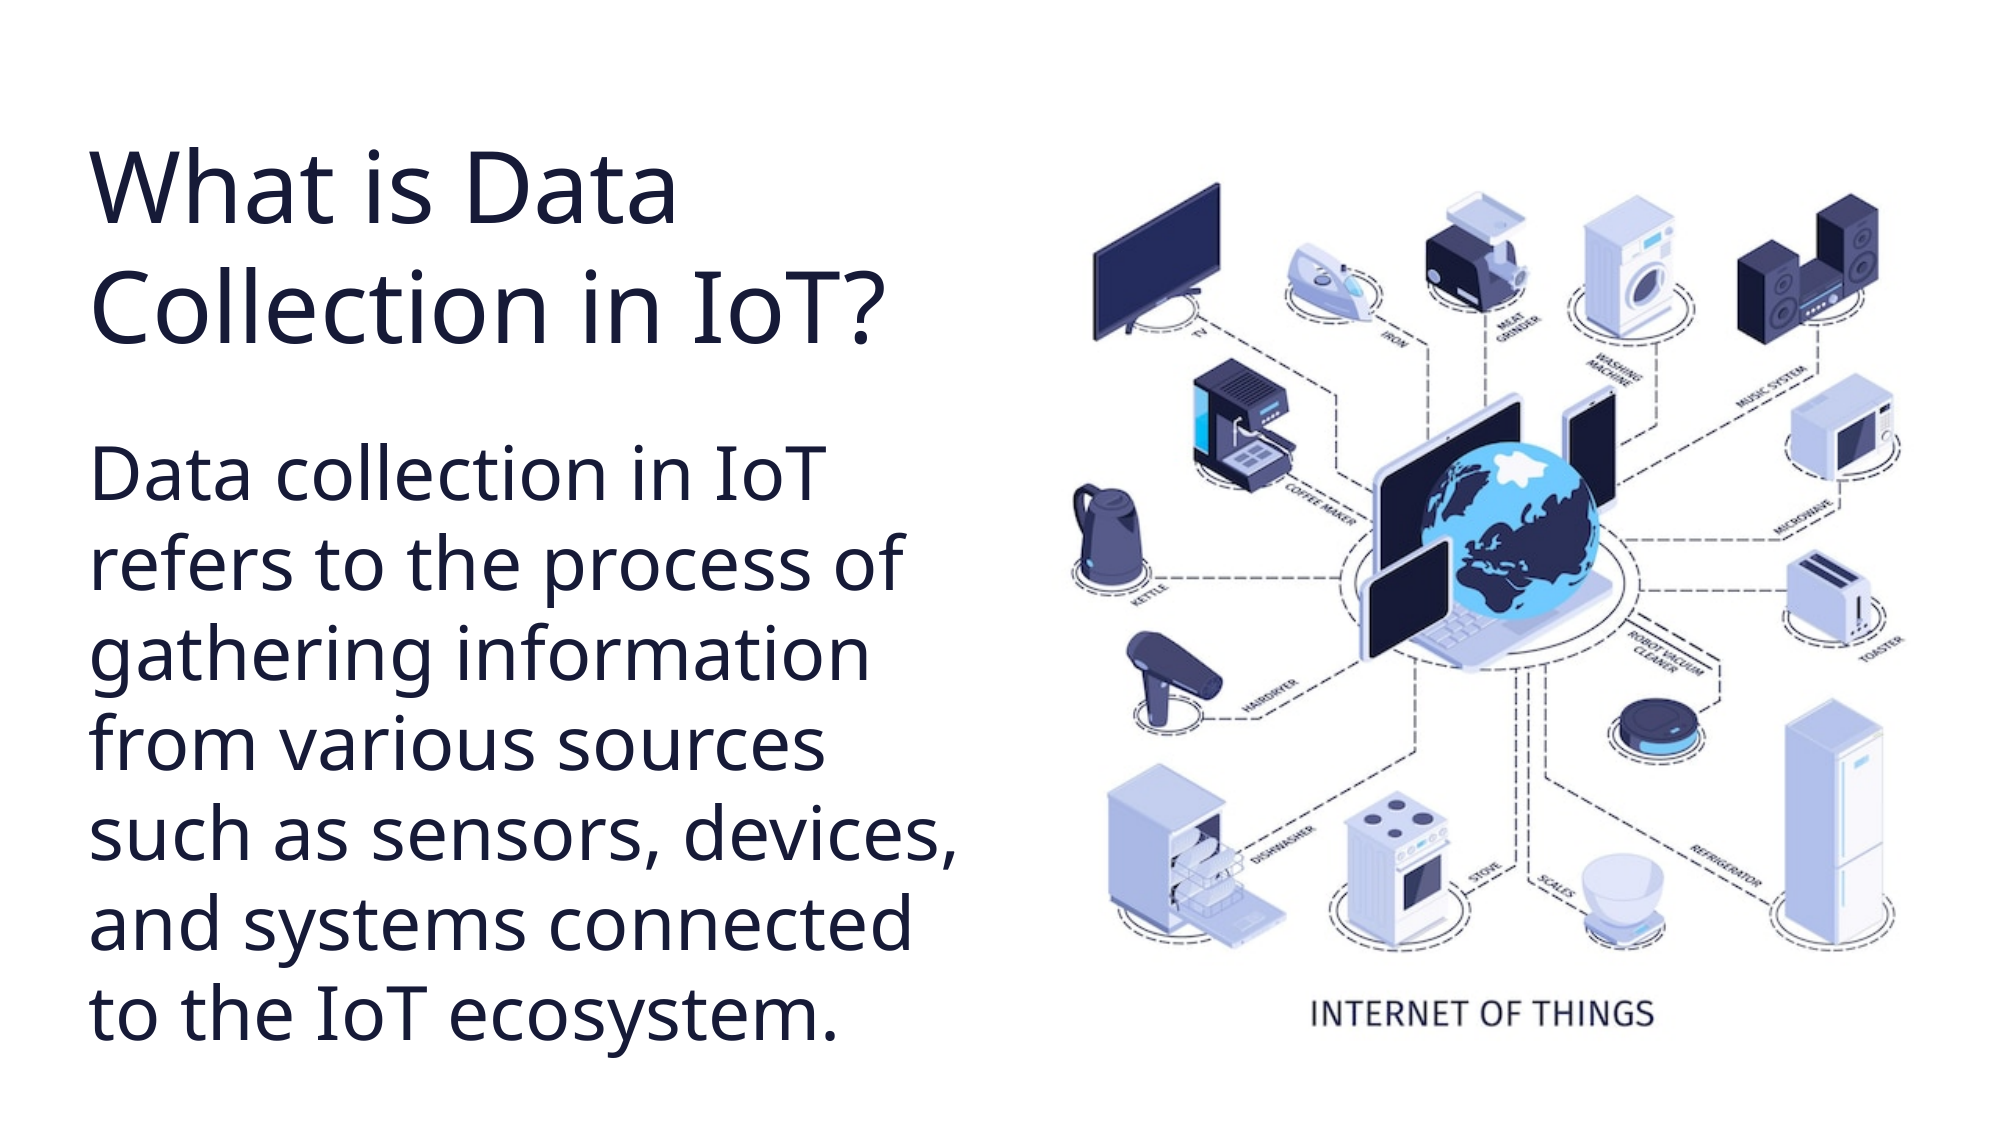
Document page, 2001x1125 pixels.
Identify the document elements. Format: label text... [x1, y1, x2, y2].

picture [999, 115, 1979, 1094]
text_box Data collection in IoT refers to the process of gathering information from various sources such as sensors, devices, and systems connected to the IoT ecosystem. [74, 418, 999, 1063]
text_box What is Data Collection in IoT? [74, 115, 999, 371]
